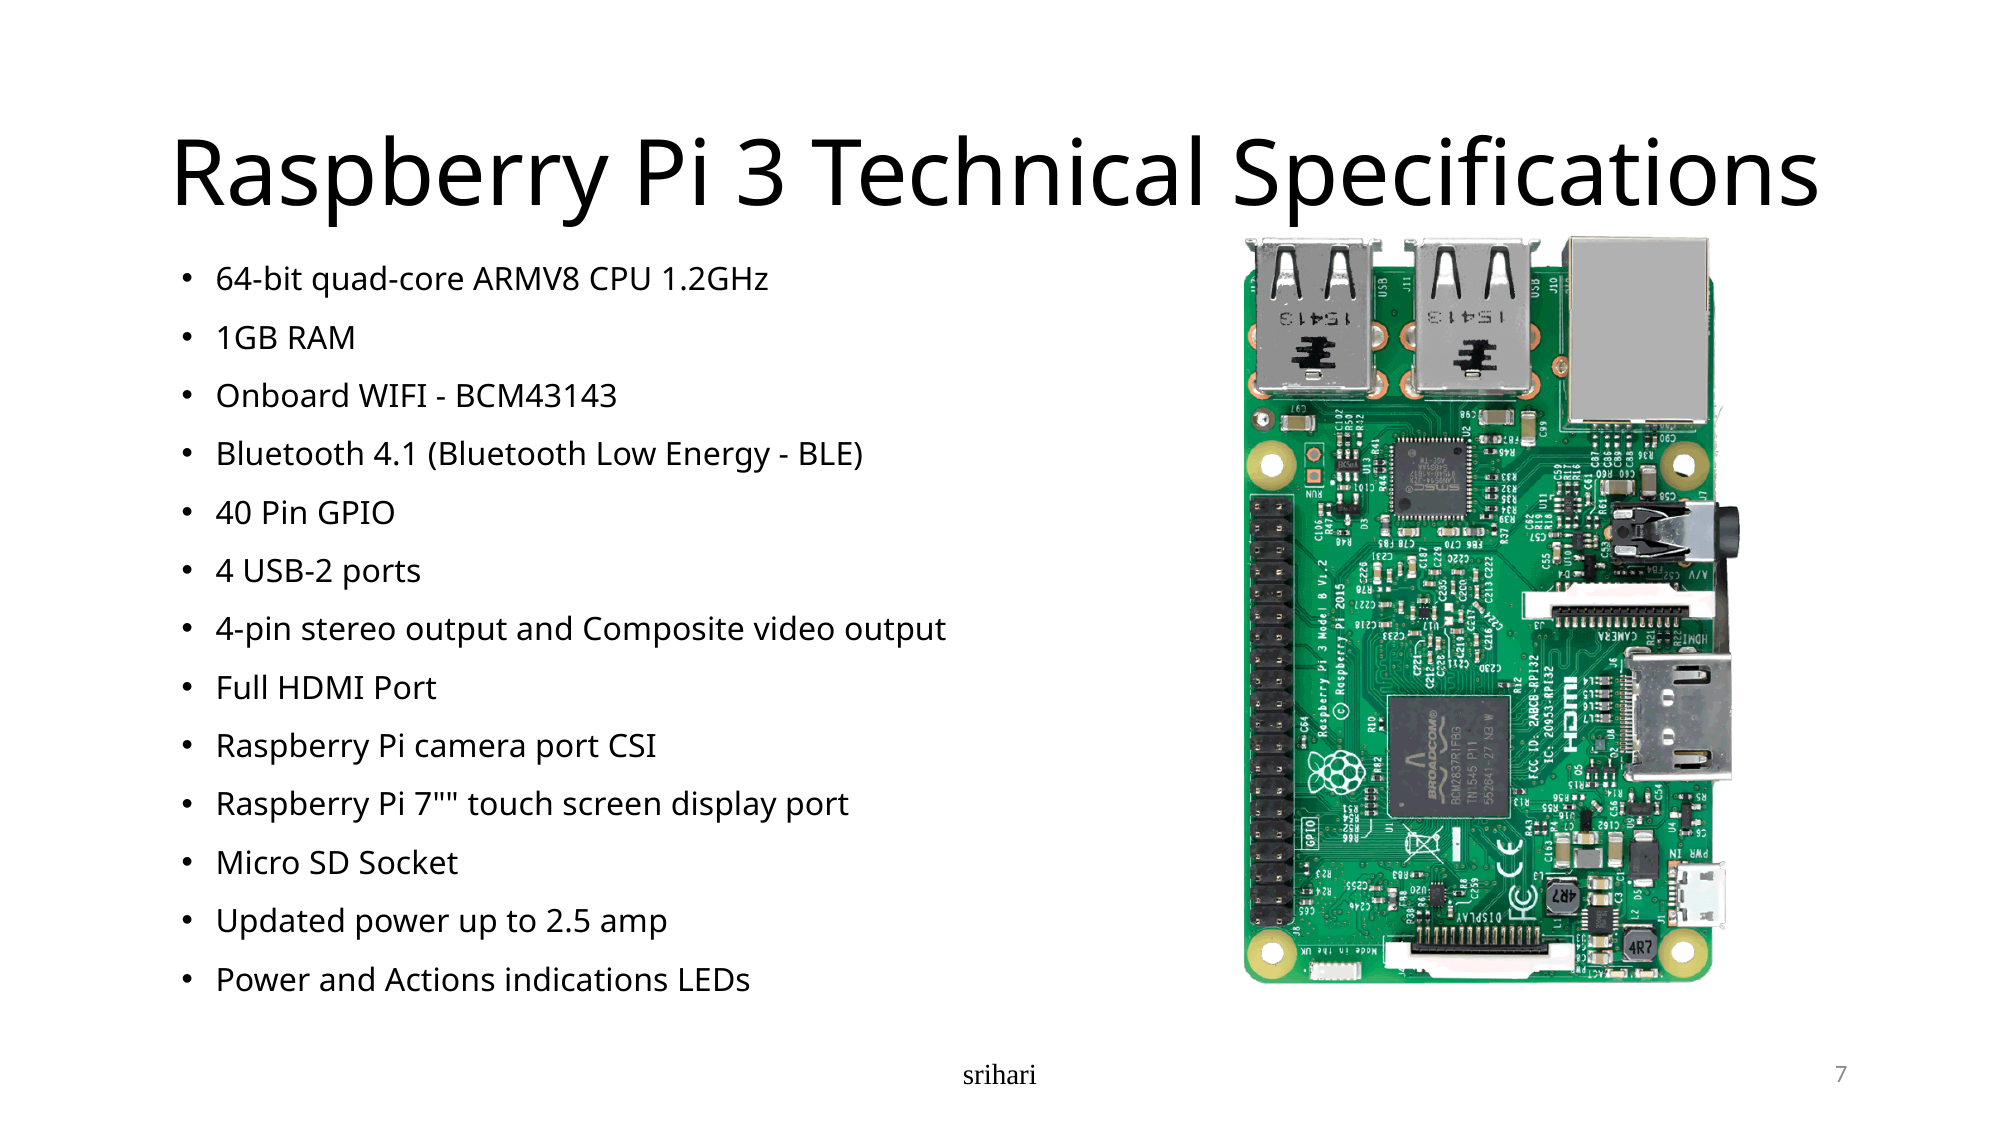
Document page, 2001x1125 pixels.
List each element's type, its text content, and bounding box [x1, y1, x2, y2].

picture [1237, 231, 1744, 356]
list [1111, 356, 1870, 863]
list 64-bit quad-core ARMV8 CPU 1.2GHz 1GB RAM Onboard WIFI - BCM43143 Bluetooth 4.1 (Bluetooth Low Energy - BLE) 40 Pin GPIO 4 USB-2 ports 4-pin stereo output and Composite video output Full HDMI Port Raspberry Pi camera port CSI Raspberry Pi 7"" touch screen display port Micro SD Socket Updated power up to 2.5 amp Power and Actions indications LEDs [166, 247, 1156, 1010]
footer srihari [662, 1042, 1338, 1103]
slide_number 7 [1412, 1042, 1863, 1103]
title Raspberry Pi 3 Technical Specifications [114, 85, 1878, 267]
picture [1237, 863, 1744, 989]
